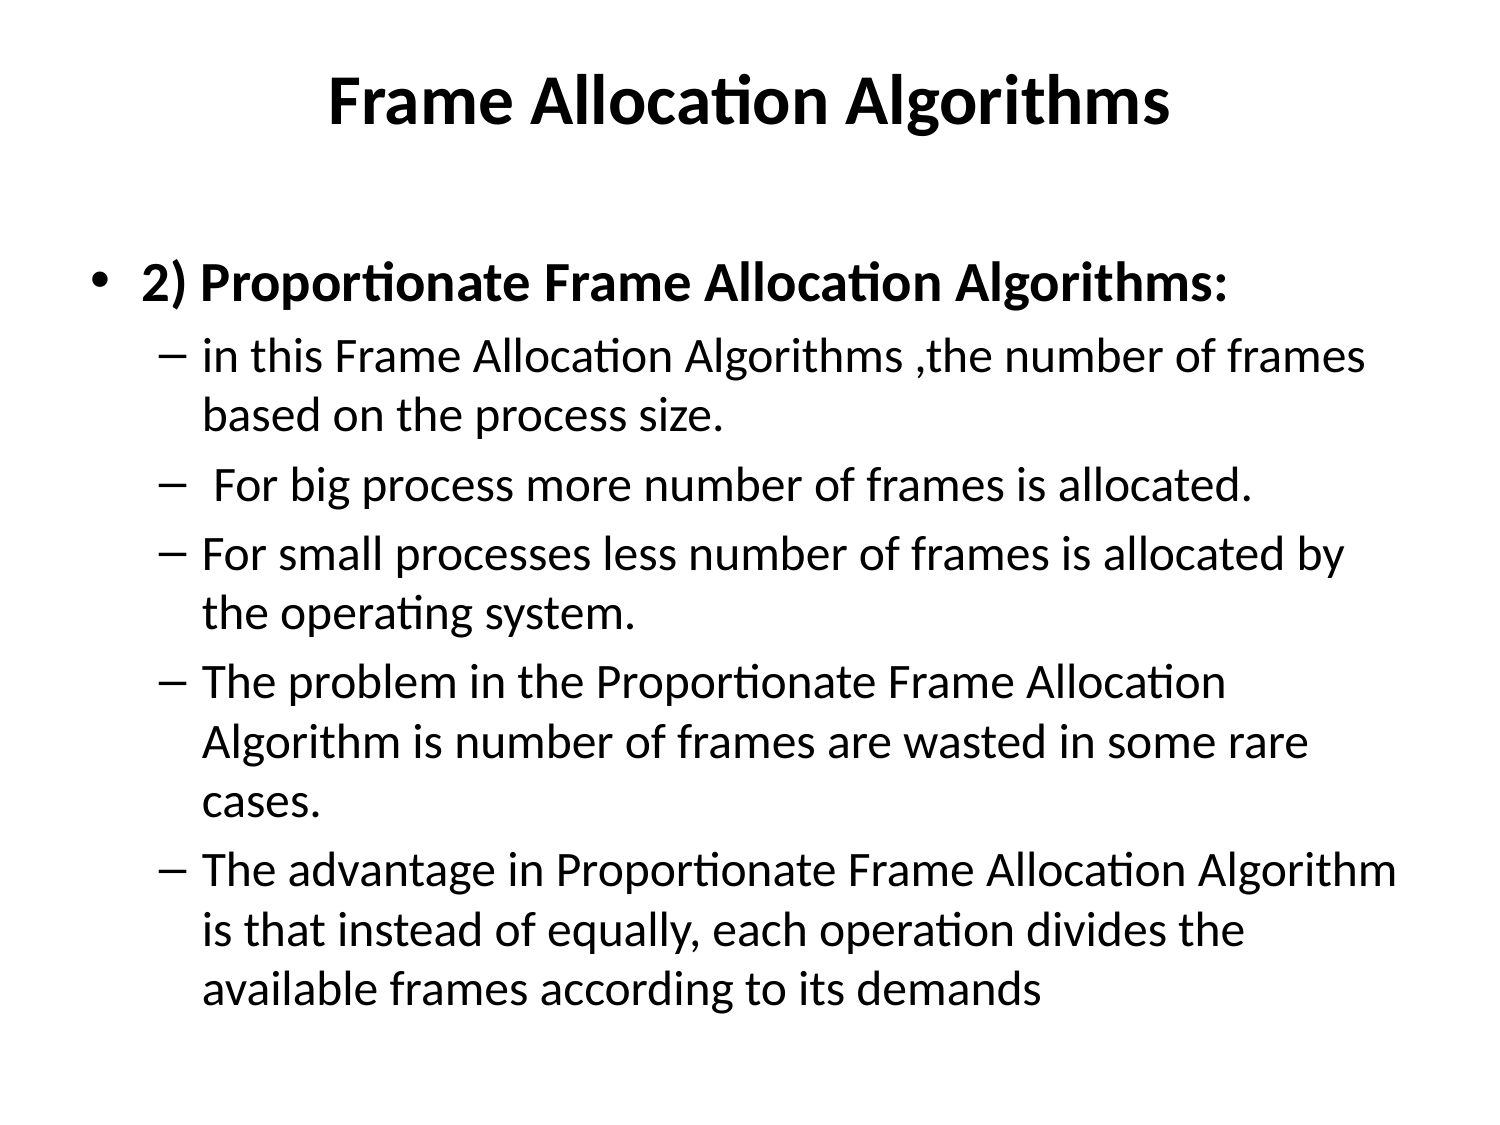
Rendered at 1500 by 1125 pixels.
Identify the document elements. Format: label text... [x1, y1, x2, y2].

list 2) Proportionate Frame Allocation Algorithms: in this Frame Allocation Algorithms ,the number of frames based on the process size. For big process more number of frames is allocated. For small processes less number of frames is allocated by the operating system. The problem in the Proportionate Frame Allocation Algorithm is number of frames are wasted in some rare cases. The advantage in Proportionate Frame Allocation Algorithm is that instead of equally, each operation divides the available frames according to its demands [75, 237, 1425, 1088]
title Frame Allocation Algorithms [75, 45, 1425, 233]
